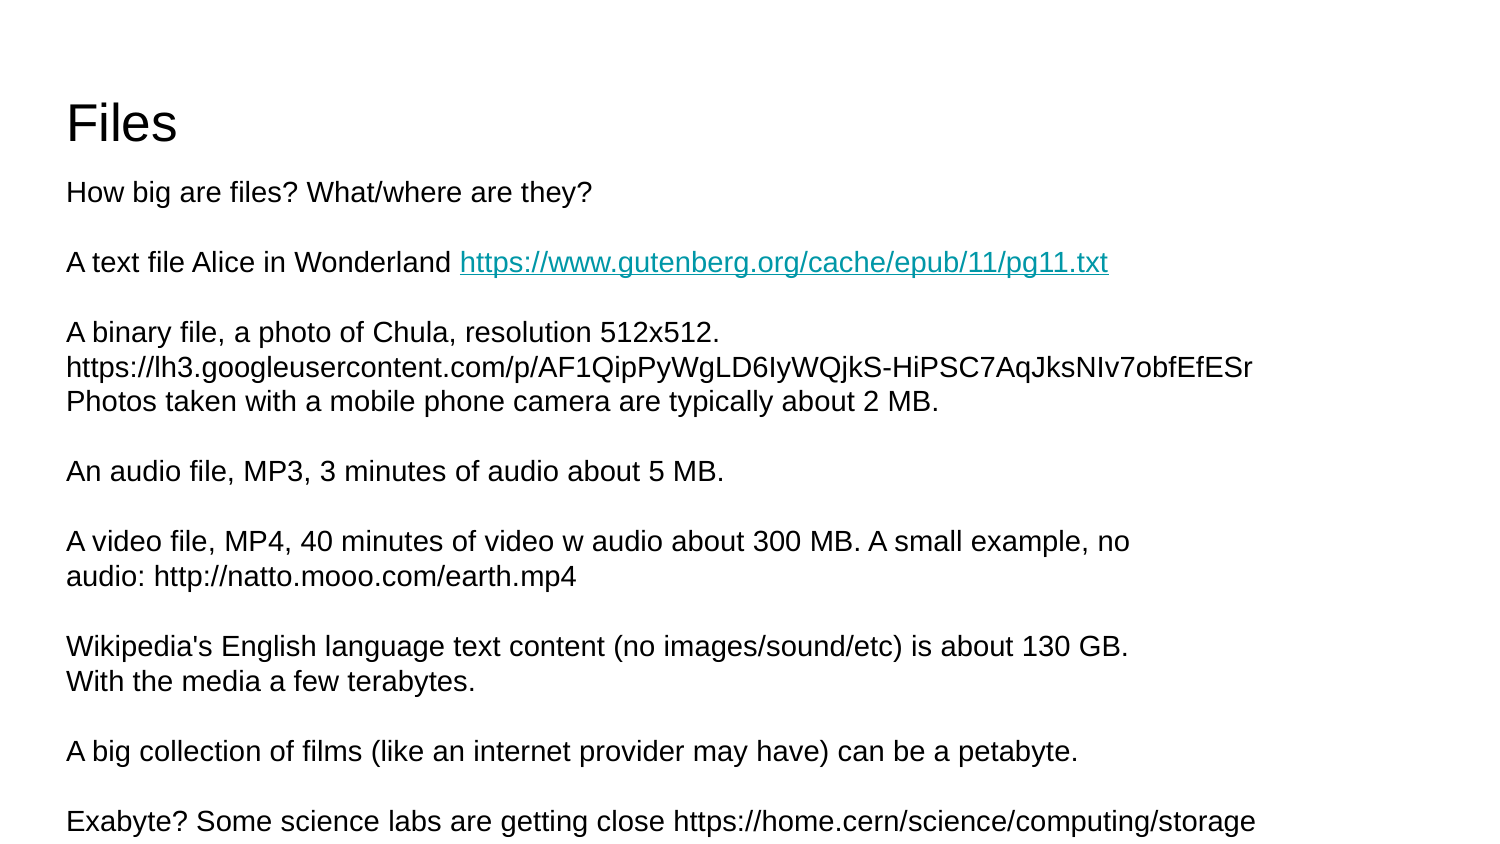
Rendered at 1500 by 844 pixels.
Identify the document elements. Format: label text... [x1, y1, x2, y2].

text_box How big are files? What/where are they? A text file Alice in Wonderland https://www.gutenberg.org/cache/epub/11/pg11.txt A binary file, a photo of Chula, resolution 512x512. https://lh3.googleusercontent.com/p/AF1QipPyWgLD6IyWQjkS-HiPSC7AqJksNIv7obfEfESr Photos taken with a mobile phone camera are typically about 2 MB. An audio file, MP3, 3 minutes of audio about 5 MB. A video file, MP4, 40 minutes of video w audio about 300 MB. A small example, no audio: http://natto.mooo.com/earth.mp4 Wikipedia's English language text content (no images/sound/etc) is about 130 GB. With the media a few terabytes. A big collection of films (like an internet provider may have) can be a petabyte. Exabyte? Some science labs are getting close https://home.cern/science/computing/storage [51, 165, 1449, 844]
title Files [51, 72, 1449, 165]
